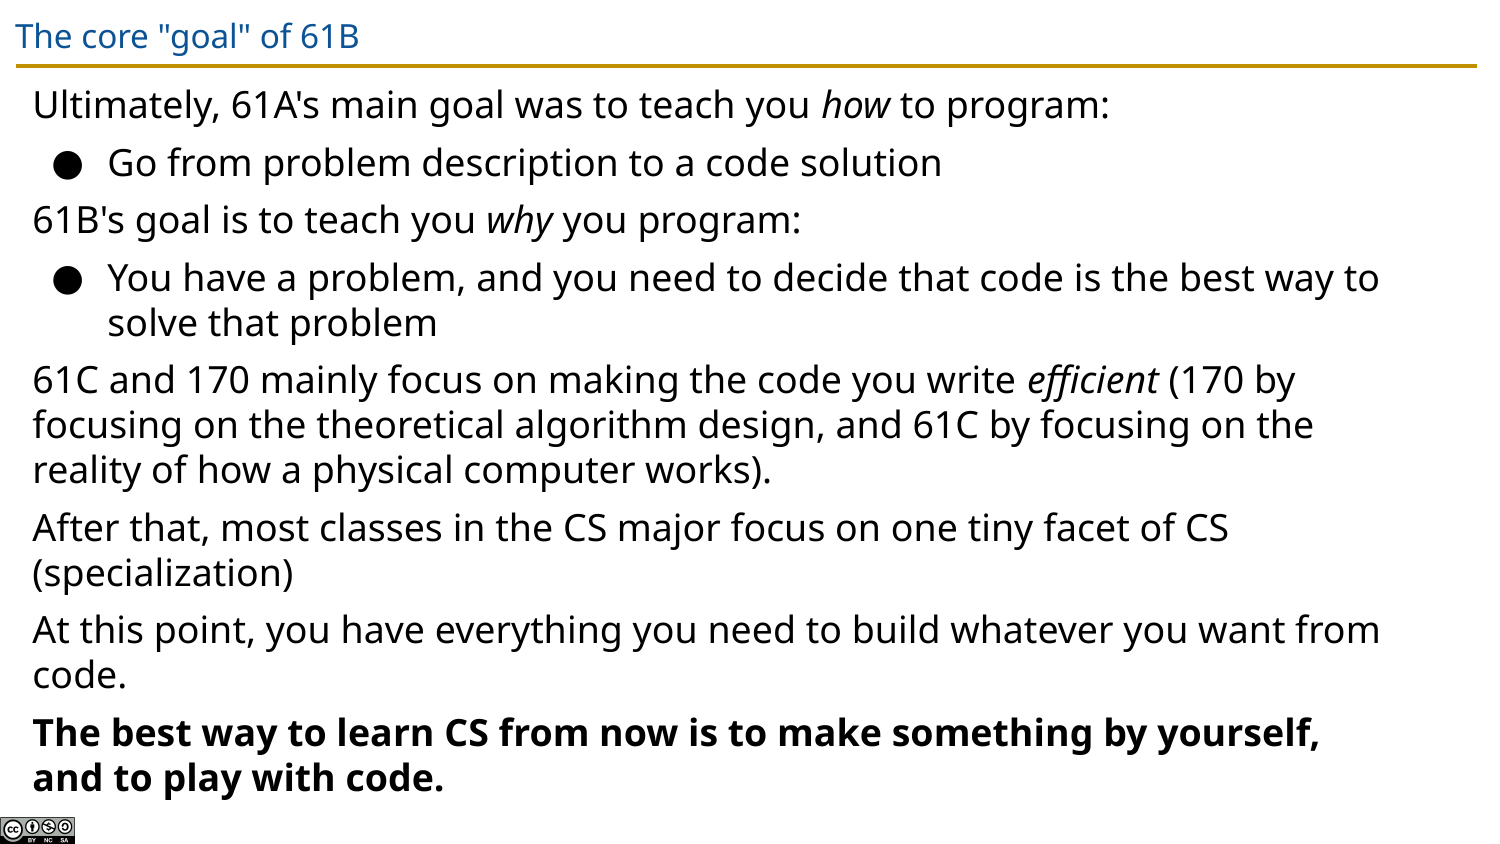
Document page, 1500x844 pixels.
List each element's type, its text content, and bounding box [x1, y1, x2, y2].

picture [0, 817, 75, 844]
list Ultimately, 61A's main goal was to teach you how to program: Go from problem description to a code solution 61B's goal is to teach you why you program: You have a problem, and you need to decide that code is the best way to solve that problem 61C and 170 mainly focus on making the code you write efficient (170 by focusing on the theoretical algorithm design, and 61C by focusing on the reality of how a physical computer works). After that, most classes in the CS major focus on one tiny facet of CS (specialization) At this point, you have everything you need to build whatever you want from code. The best way to learn CS from now is to make something by yourself, and to play with code. [17, 65, 1416, 627]
title The core "goal" of 61B [0, 0, 1398, 65]
